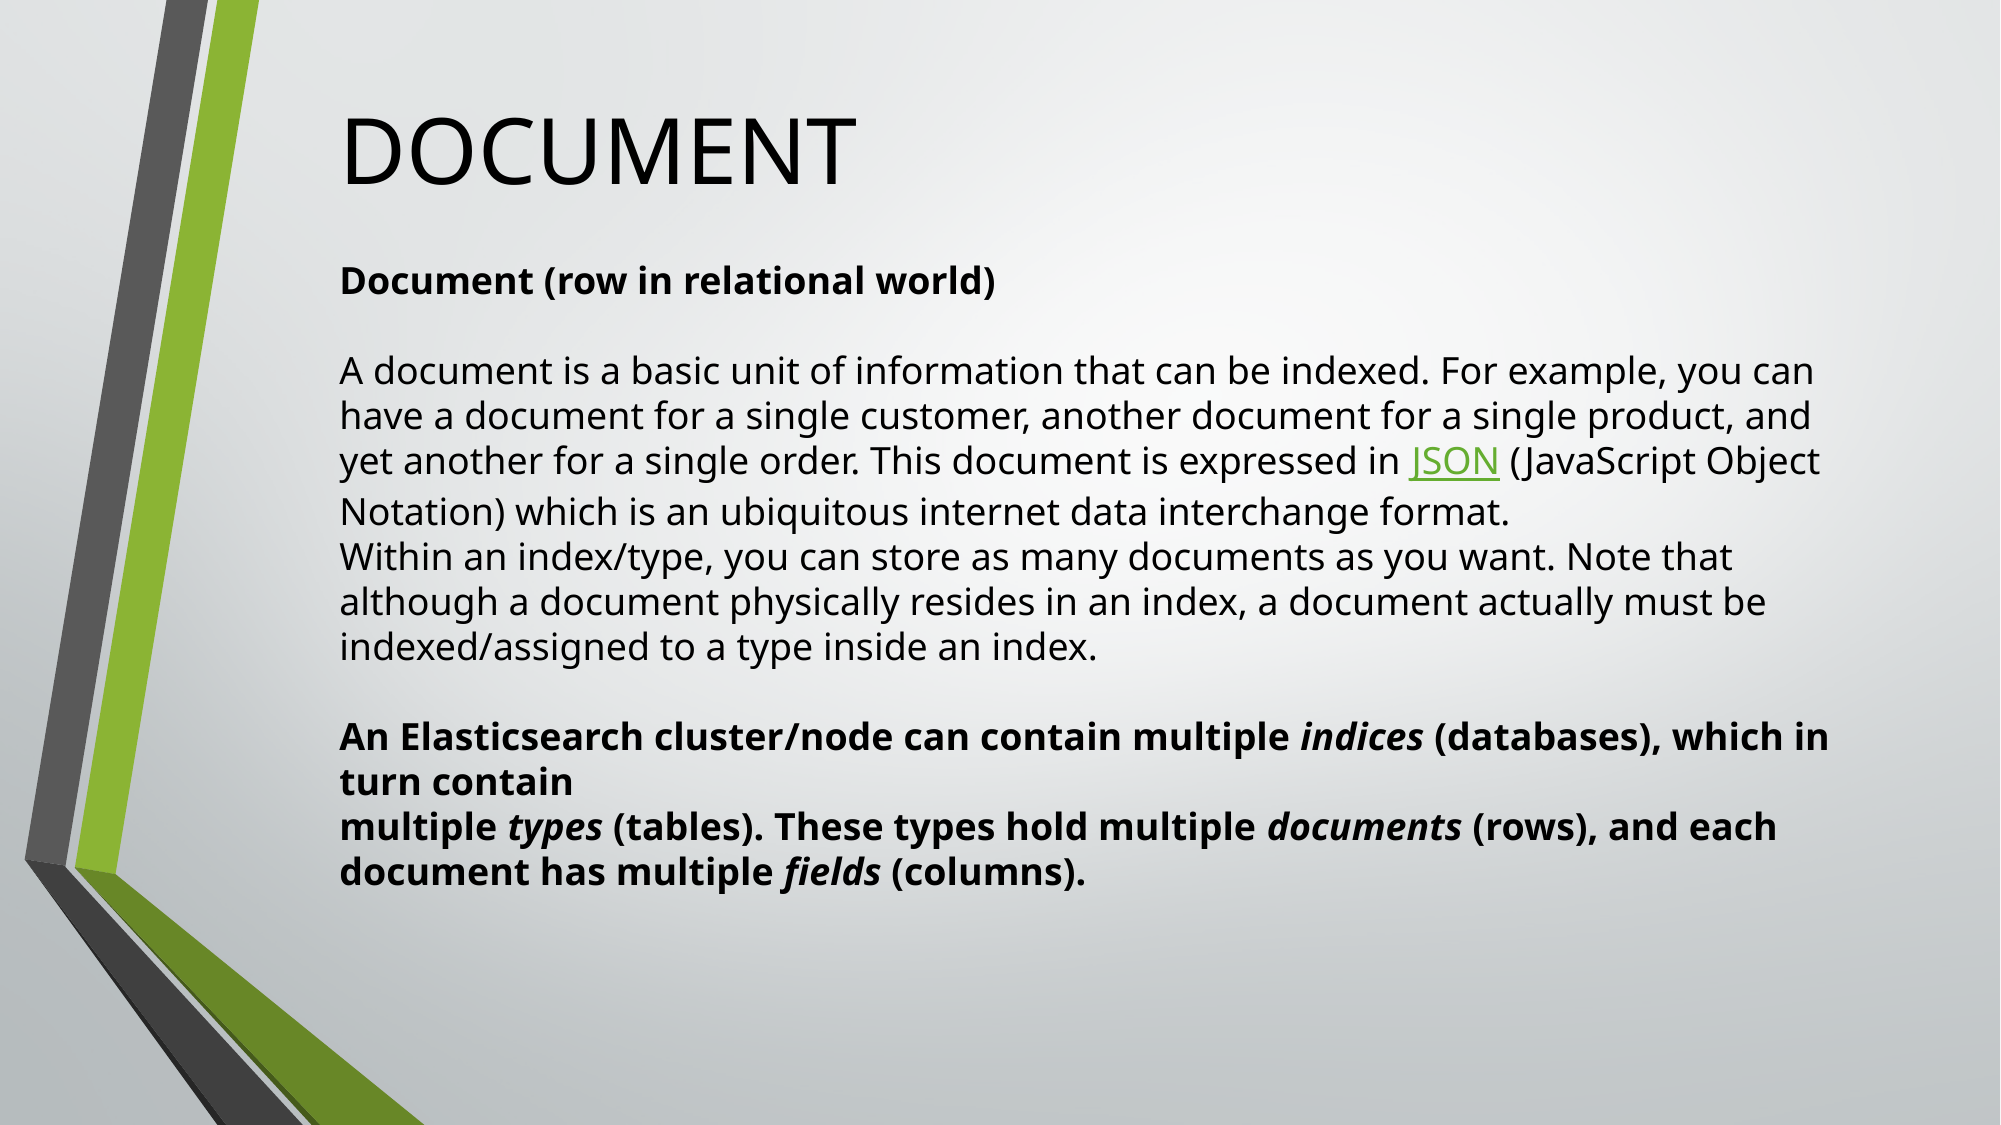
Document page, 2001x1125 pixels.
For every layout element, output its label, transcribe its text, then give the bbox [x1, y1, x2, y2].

text_box DOCUMENT [324, 85, 1325, 211]
text_box Document (row in relational world) A document is a basic unit of information that can be indexed. For example, you can have a document for a single customer, another document for a single product, and yet another for a single order. This document is expressed in JSON (JavaScript Object Notation) which is an ubiquitous internet data interchange format. Within an index/type, you can store as many documents as you want. Note that although a document physically resides in an index, a document actually must be indexed/assigned to a type inside an index. An Elasticsearch cluster/node can contain multiple indices (databases), which in turn contain multiple types (tables). These types hold multiple documents (rows), and each document has multiple fields (columns). [324, 249, 1887, 901]
